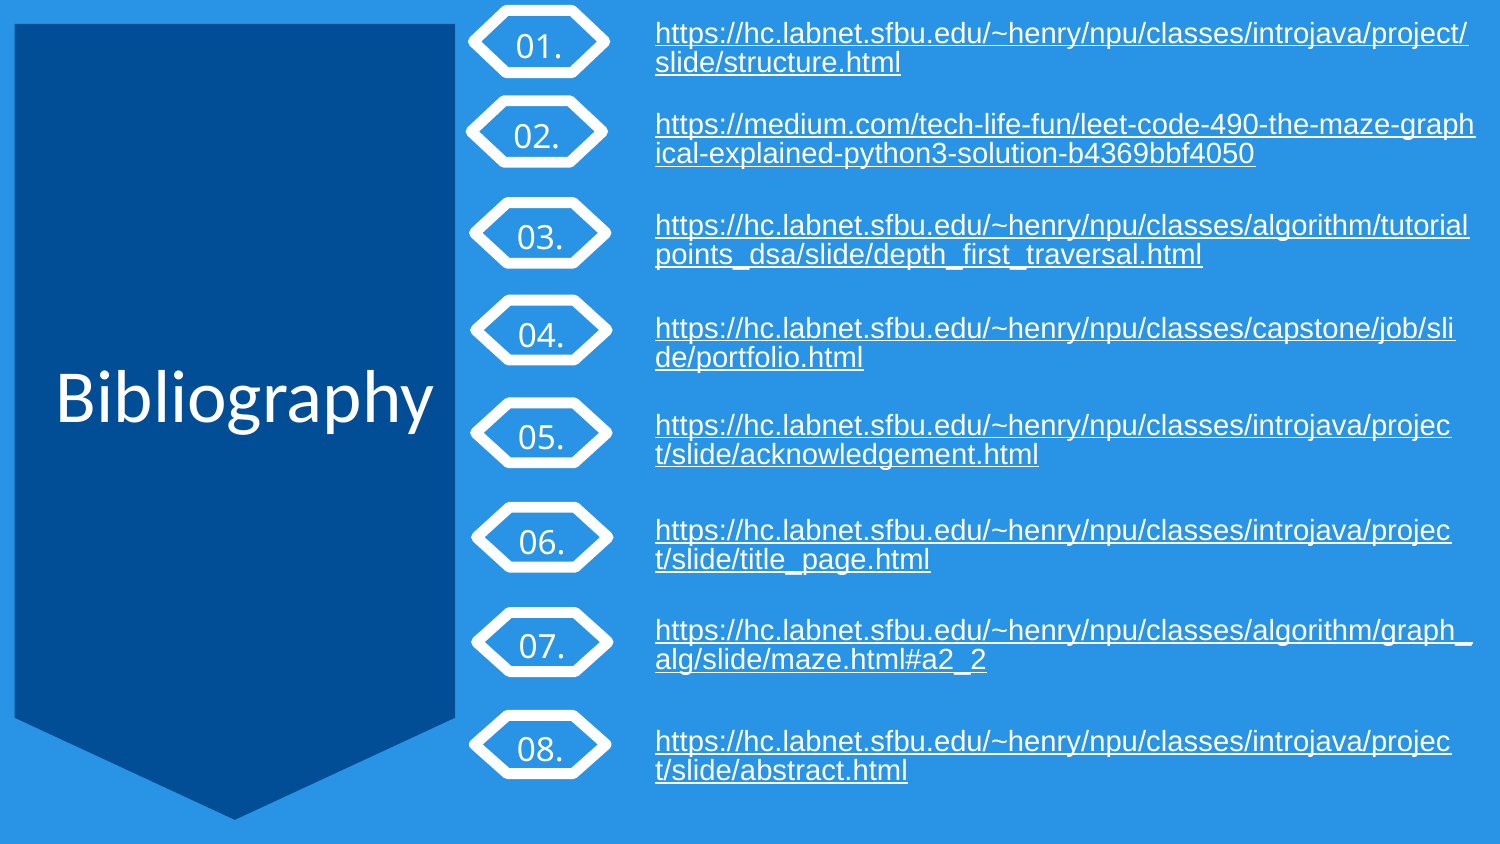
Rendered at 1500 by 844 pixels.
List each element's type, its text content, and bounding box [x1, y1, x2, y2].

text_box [470, 99, 603, 163]
text_box https://hc.labnet.sfbu.edu/~henry/npu/classes/algorithm/graph_alg/slide/maze.html#a2_2 [647, 607, 1486, 651]
text_box https://hc.labnet.sfbu.edu/~henry/npu/classes/introjava/project/slide/structure.html [647, 10, 1486, 53]
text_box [474, 714, 607, 774]
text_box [475, 299, 608, 361]
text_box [474, 201, 607, 264]
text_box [476, 506, 609, 568]
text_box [14, 23, 476, 821]
text_box https://hc.labnet.sfbu.edu/~henry/npu/classes/introjava/project/slide/abstract.html [647, 718, 1467, 762]
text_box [473, 9, 606, 73]
text_box https://hc.labnet.sfbu.edu/~henry/npu/classes/introjava/project/slide/title_page.html [647, 507, 1467, 550]
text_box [475, 401, 608, 463]
text_box https://hc.labnet.sfbu.edu/~henry/npu/classes/algorithm/tutorialpoints_dsa/slide/depth_first_traversal.html [647, 202, 1486, 245]
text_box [476, 611, 609, 672]
text_box https://hc.labnet.sfbu.edu/~henry/npu/classes/capstone/job/slide/portfolio.html [647, 305, 1467, 348]
text_box https://hc.labnet.sfbu.edu/~henry/npu/classes/introjava/project/slide/acknowledgement.html [647, 402, 1467, 445]
text_box https://medium.com/tech-life-fun/leet-code-490-the-maze-graphical-explained-python3-solution-b4369bbf4050 [647, 101, 1486, 145]
